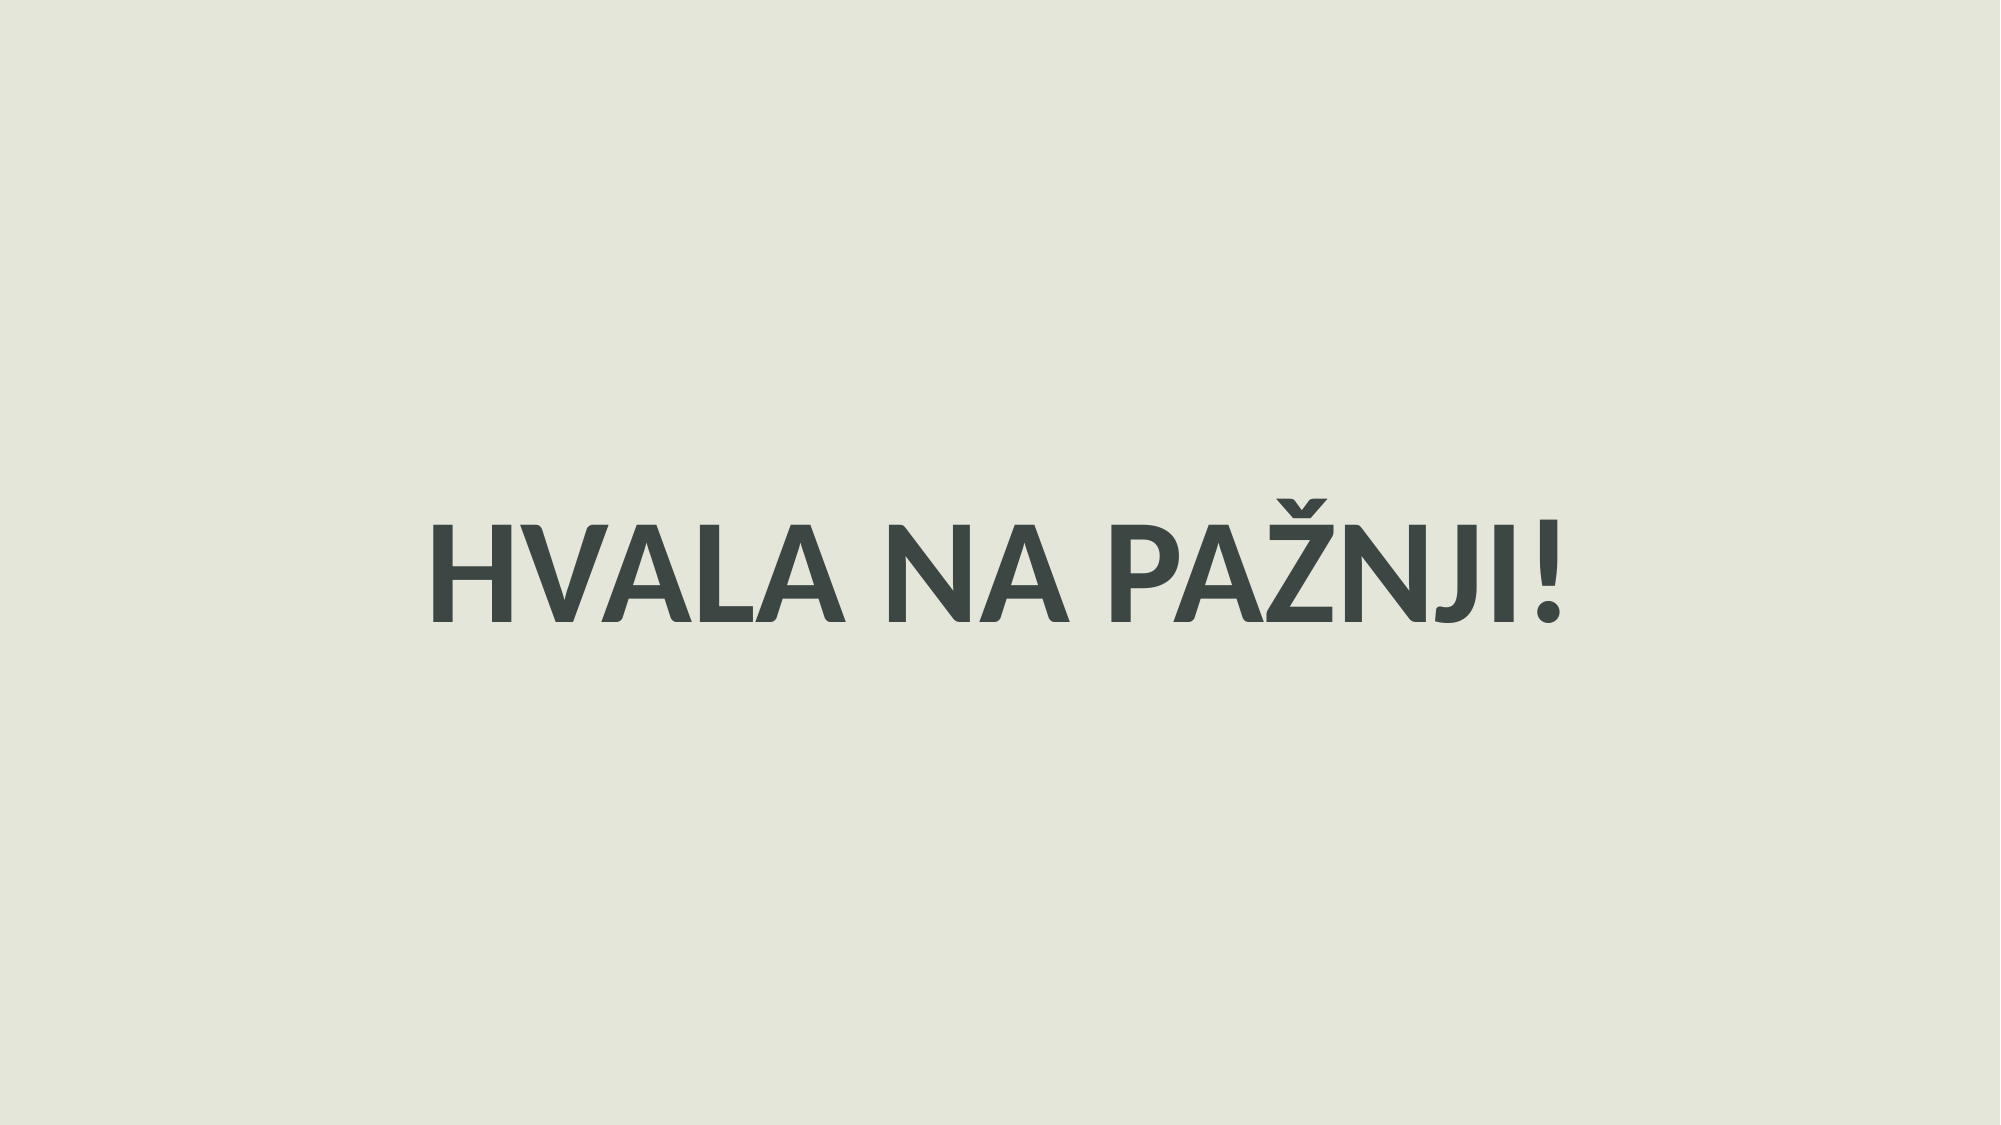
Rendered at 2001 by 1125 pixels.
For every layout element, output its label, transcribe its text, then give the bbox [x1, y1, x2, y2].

text_box HVALA NA PAŽNJI! [0, 0, 2000, 1125]
